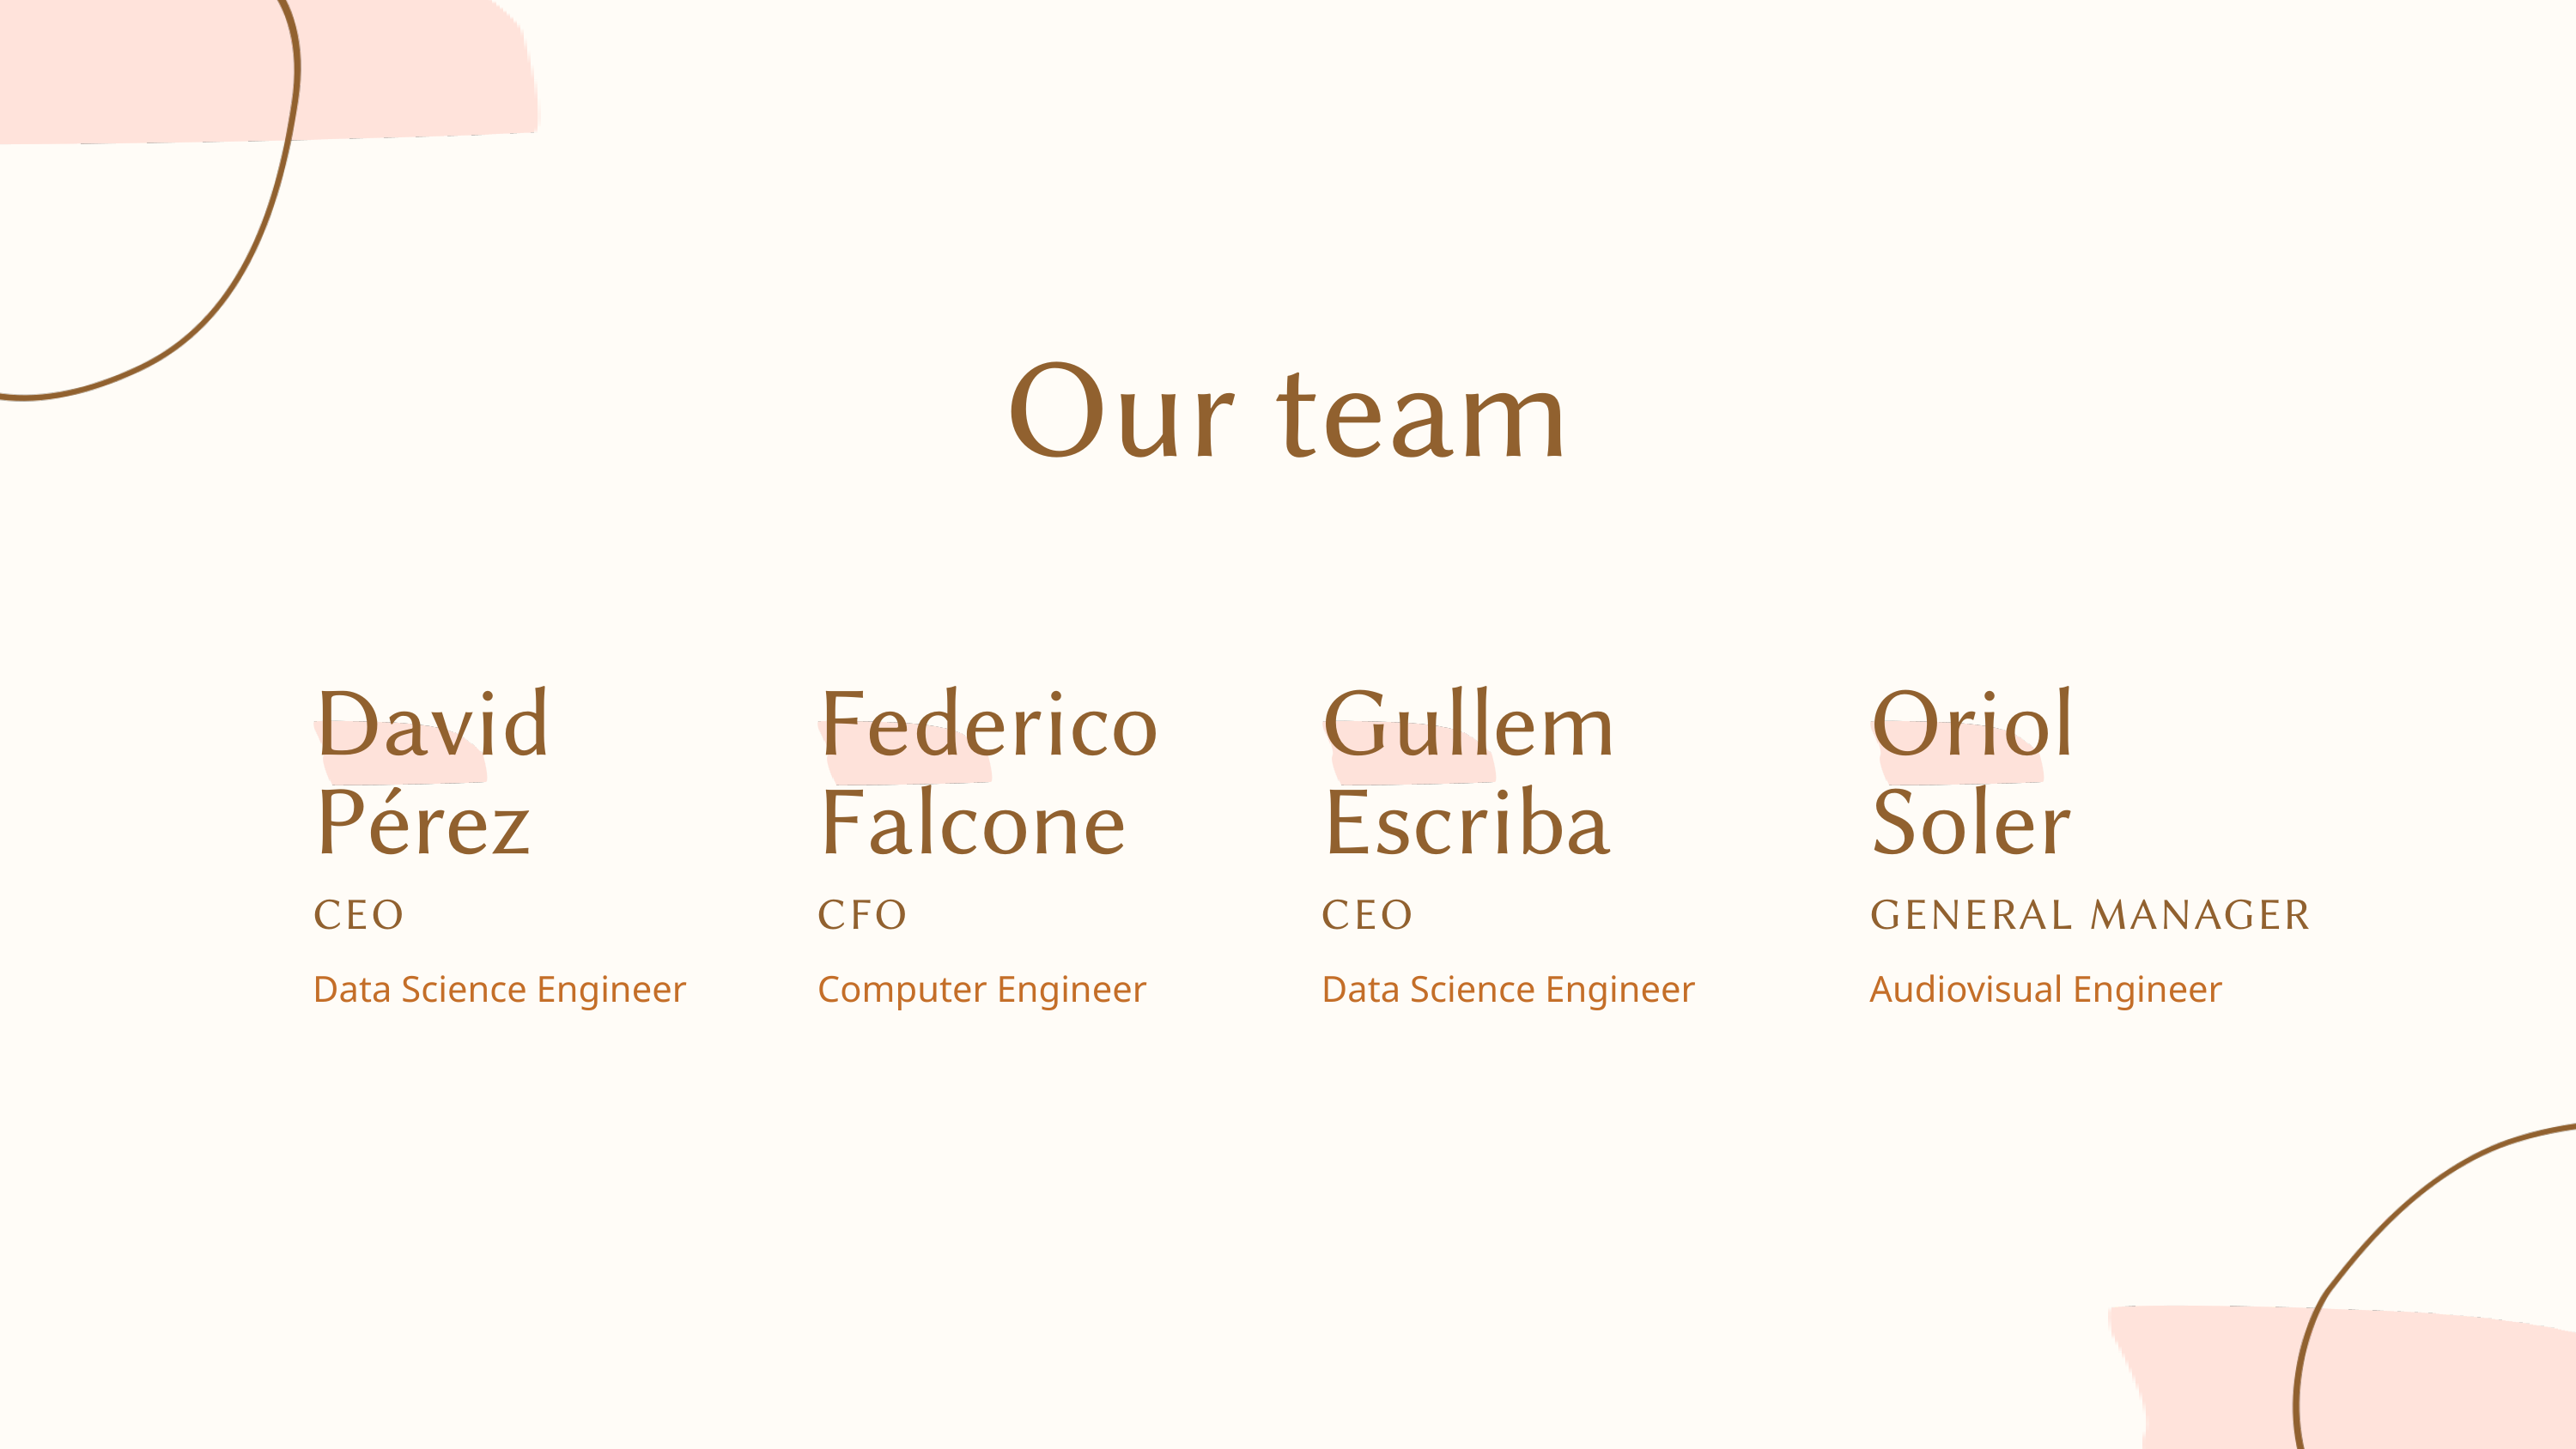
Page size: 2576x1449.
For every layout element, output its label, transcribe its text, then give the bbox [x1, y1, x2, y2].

text_box David Pérez [313, 676, 784, 874]
text_box Federico Falcone [817, 676, 1288, 874]
text_box Oriol Soler [1869, 676, 2291, 874]
text_box Gullem Escriba [1321, 676, 1792, 972]
text_box [2105, 1303, 2263, 1449]
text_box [1321, 888, 1788, 1070]
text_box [1869, 888, 2336, 1070]
text_box [0, 0, 316, 418]
text_box [316, 0, 549, 145]
text_box Our team [382, 342, 2194, 486]
text_box [2263, 1116, 2576, 1449]
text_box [817, 888, 1284, 1070]
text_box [312, 888, 779, 1070]
